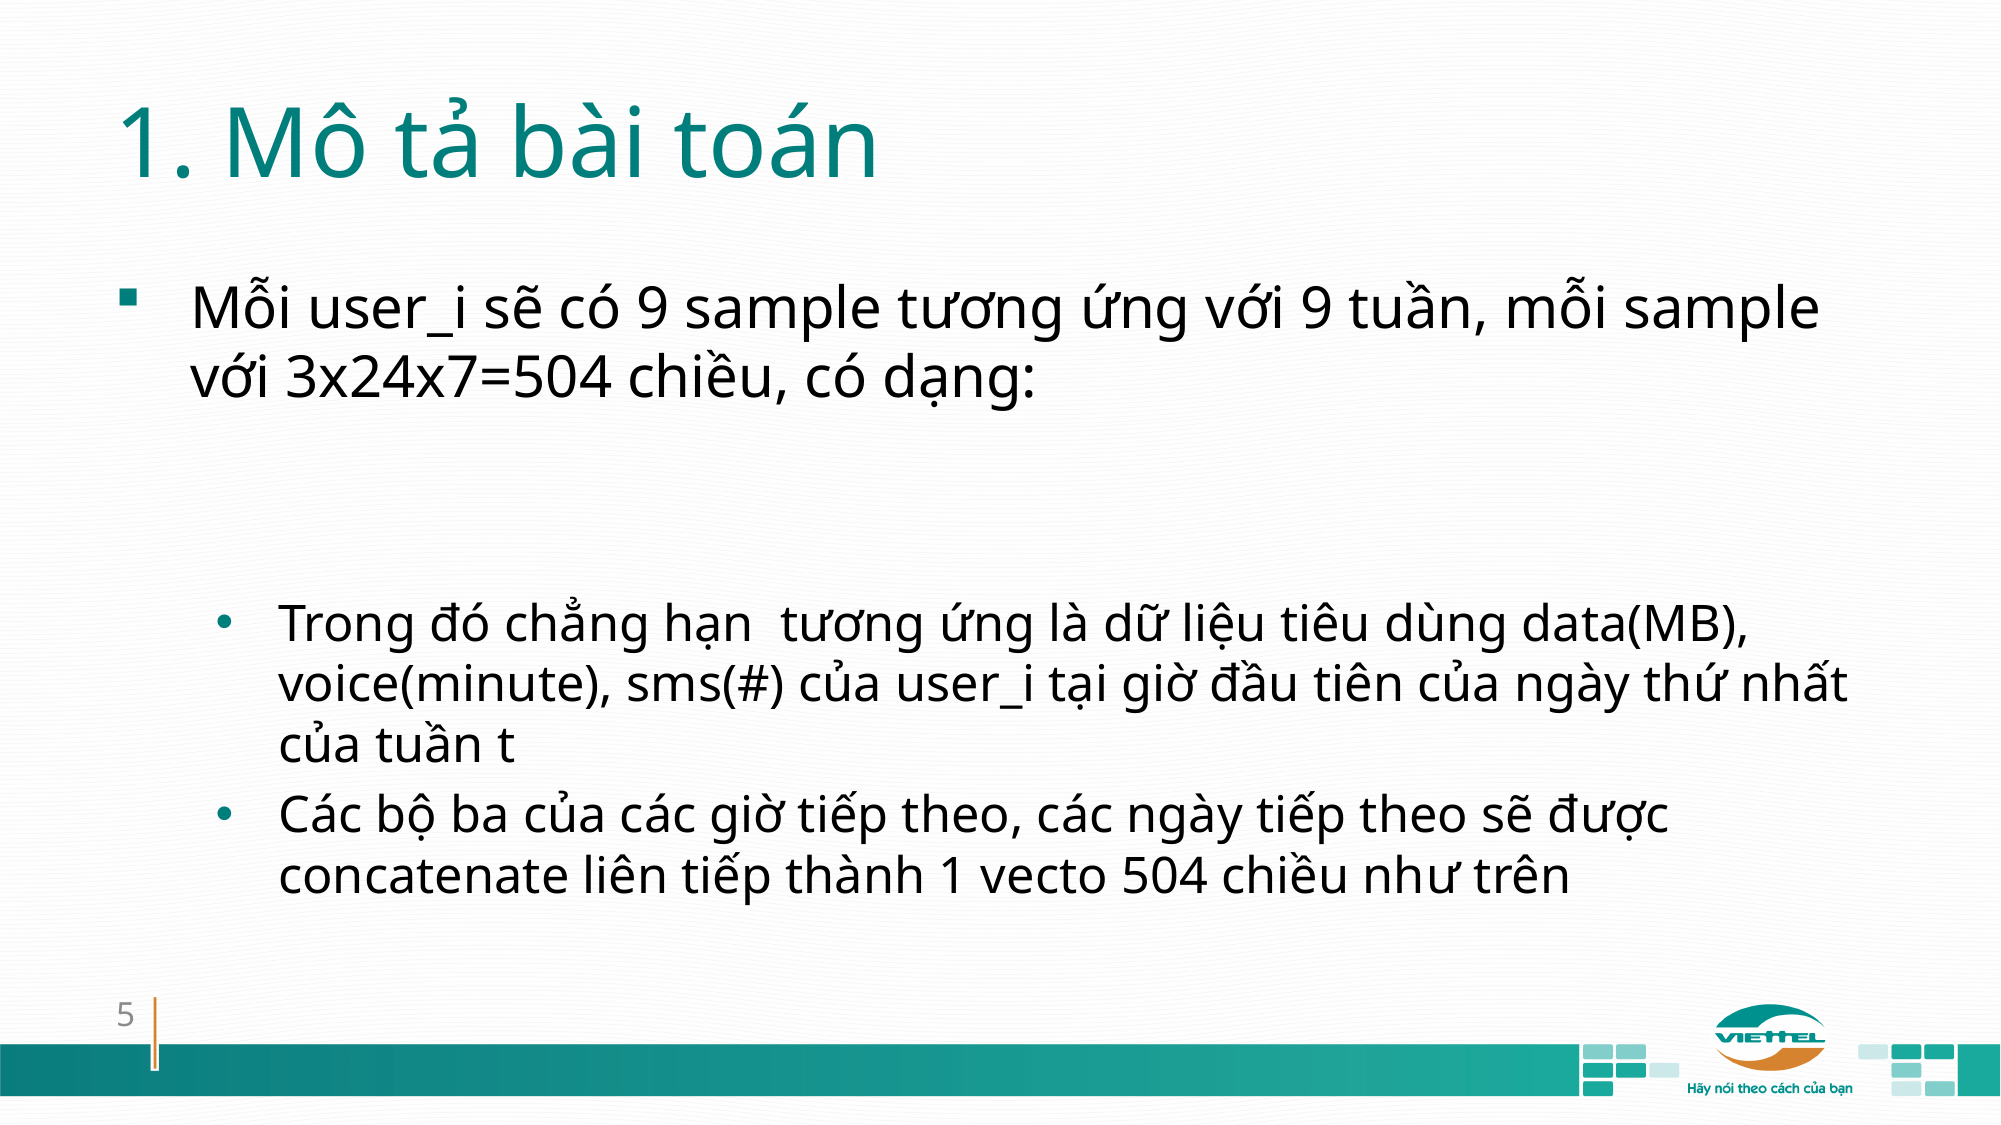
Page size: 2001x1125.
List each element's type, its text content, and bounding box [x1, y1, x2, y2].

picture [0, 0, 2001, 1125]
title 1. Mô tả bài toán [99, 45, 1900, 233]
slide_number 5 [50, 985, 150, 1046]
